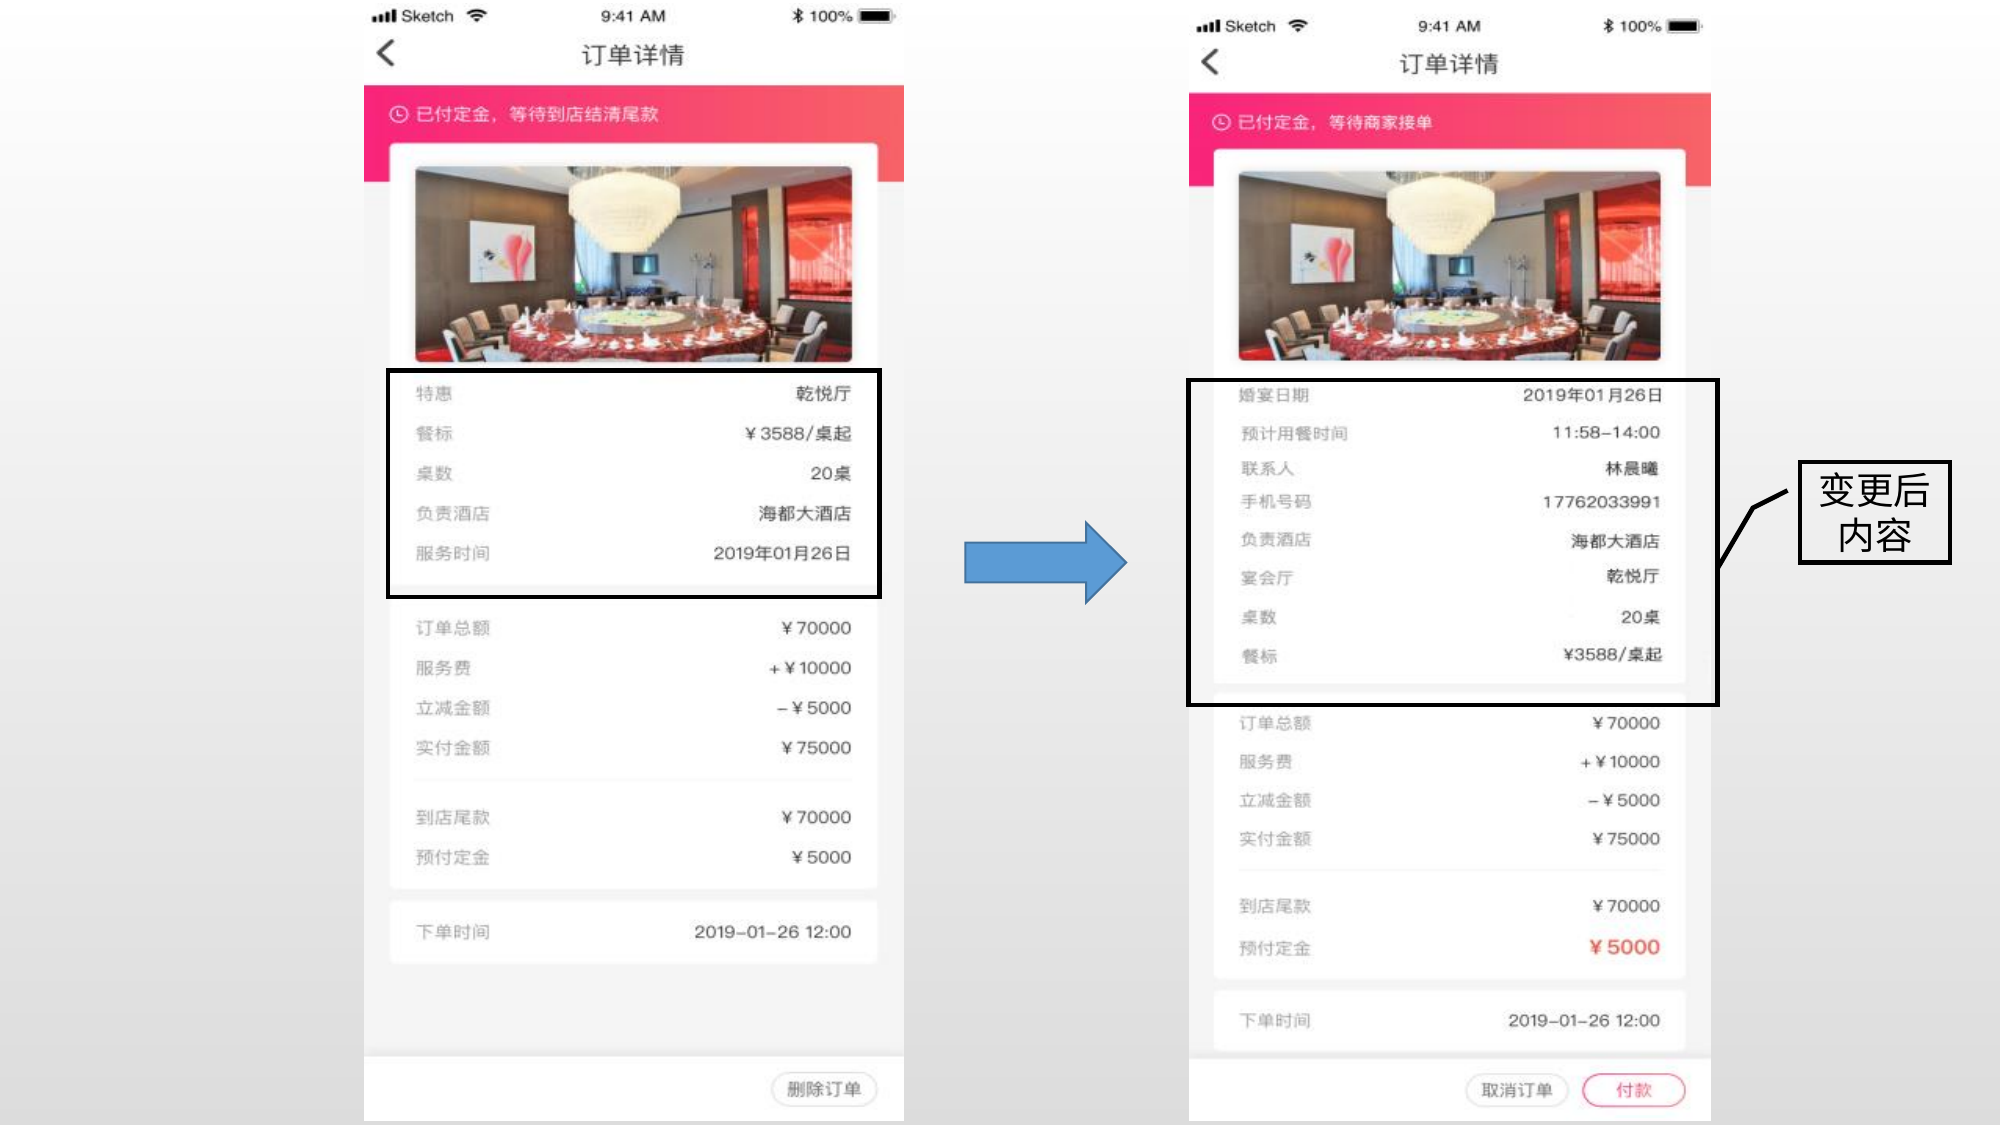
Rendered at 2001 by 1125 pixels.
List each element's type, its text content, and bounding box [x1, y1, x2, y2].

text_box [964, 520, 1128, 605]
text_box [1711, 379, 1719, 706]
picture [1189, 3, 1711, 1121]
picture [364, 3, 904, 1121]
text_box 变更后内容 [1799, 461, 1951, 564]
text_box 变更后内容 [1716, 489, 1789, 570]
